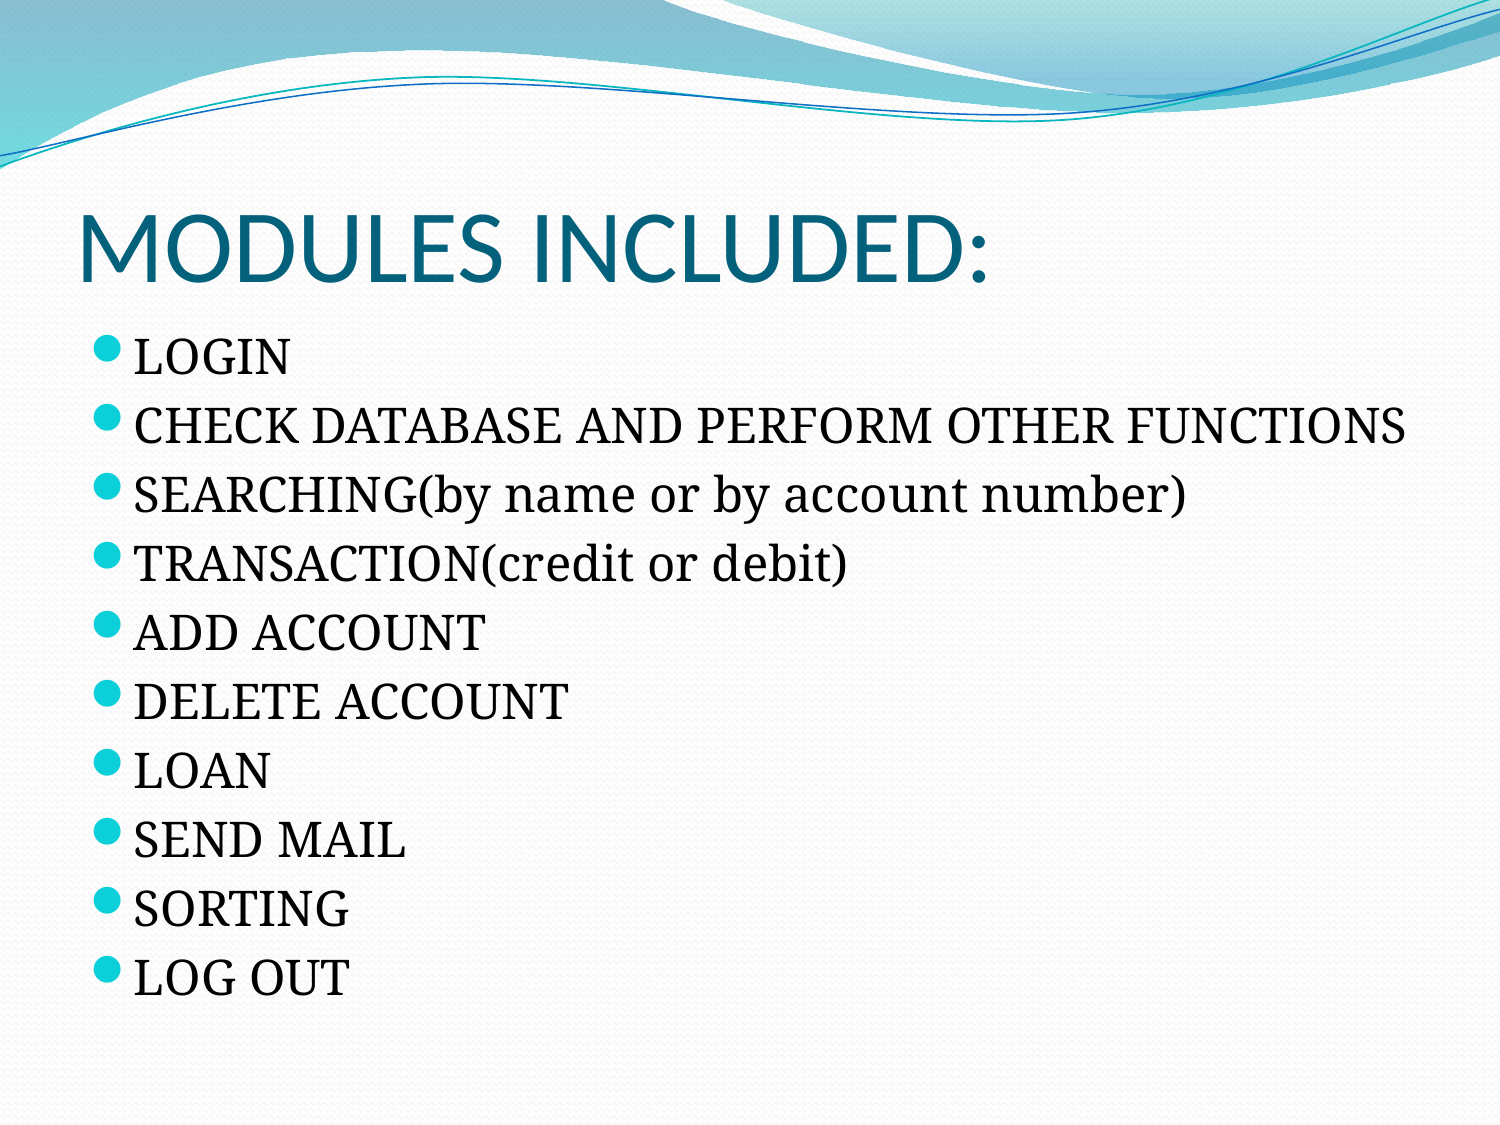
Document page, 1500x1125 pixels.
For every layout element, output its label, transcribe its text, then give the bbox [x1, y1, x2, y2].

list LOGIN CHECK DATABASE AND PERFORM OTHER FUNCTIONS SEARCHING(by name or by account number) TRANSACTION(credit or debit) ADD ACCOUNT DELETE ACCOUNT LOAN SEND MAIL SORTING LOG OUT [75, 317, 1425, 1038]
title MODULES INCLUDED: [75, 115, 1425, 303]
